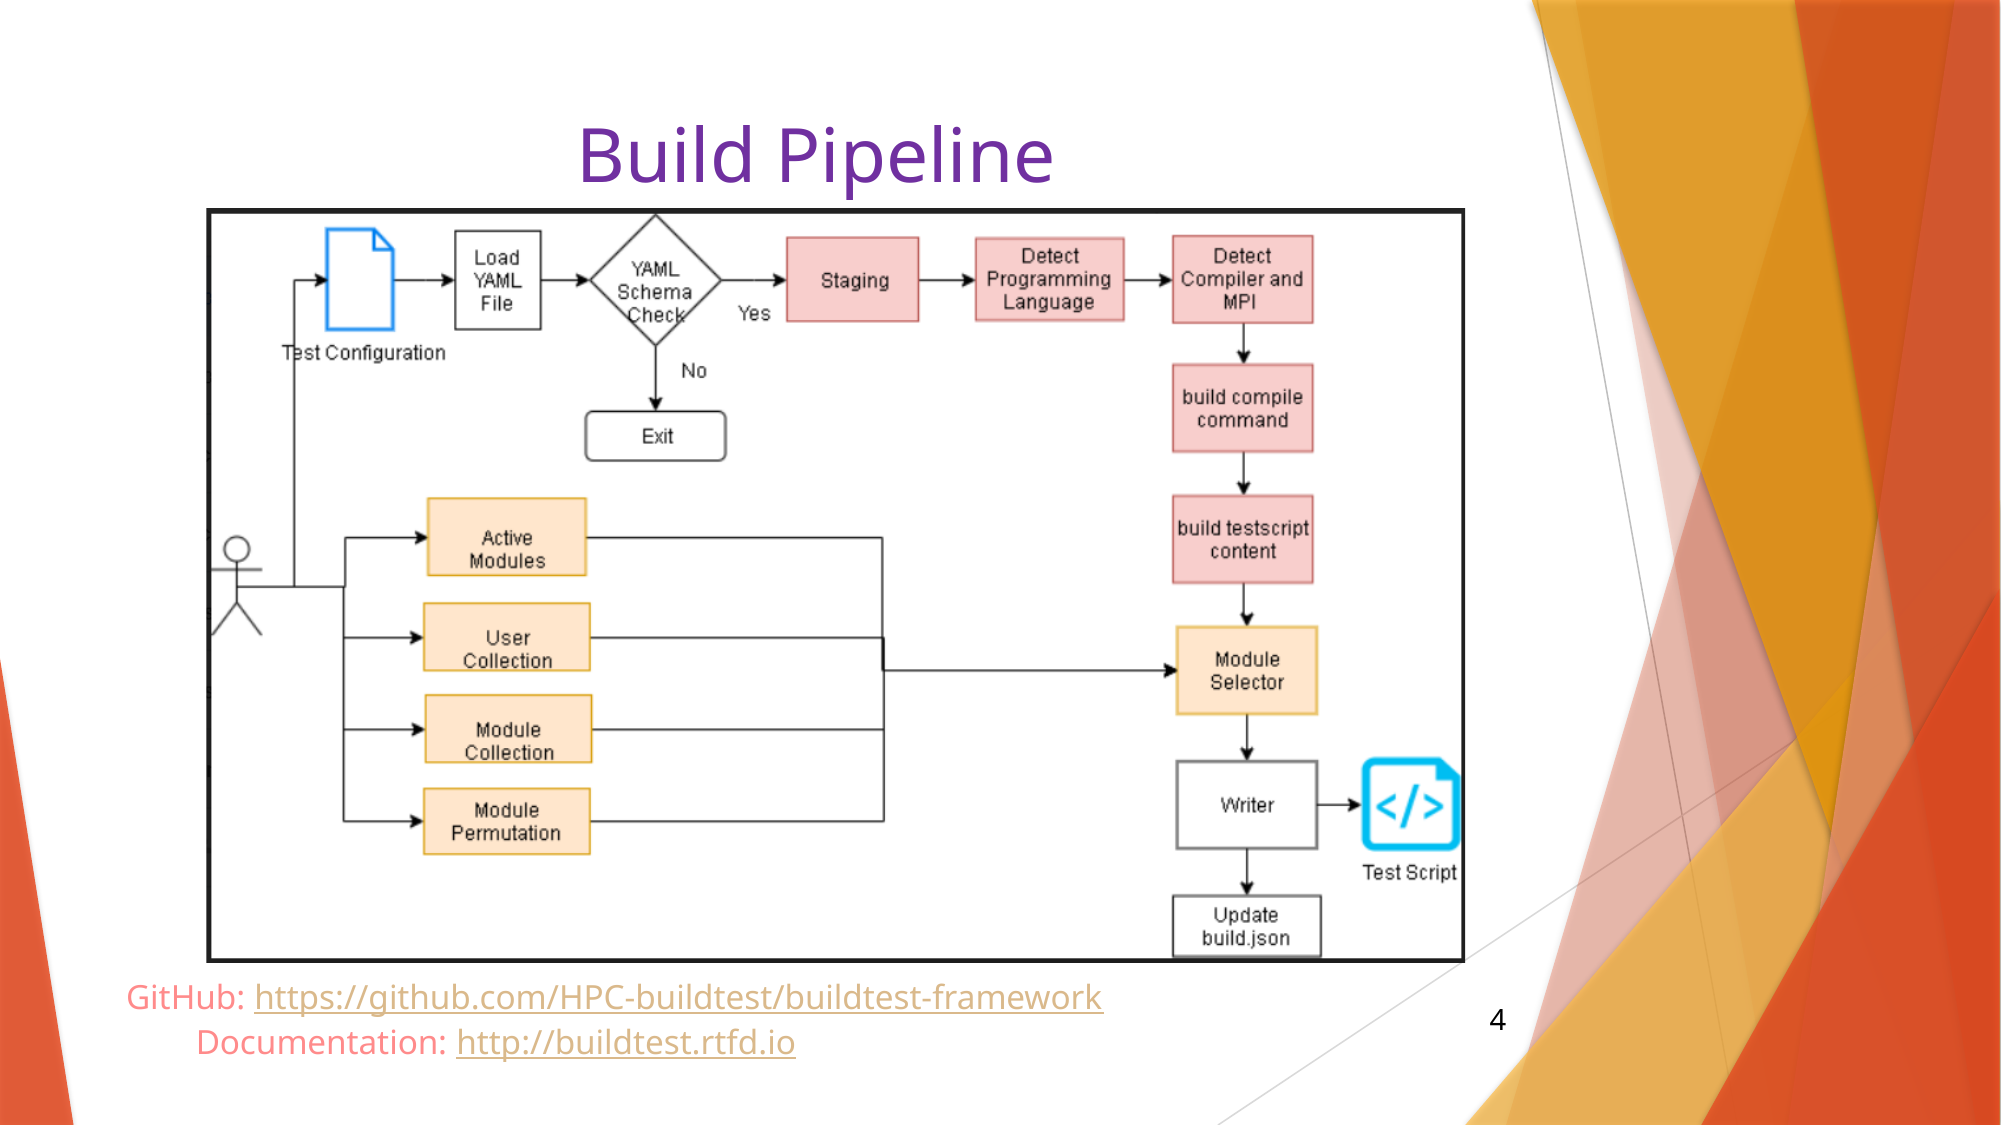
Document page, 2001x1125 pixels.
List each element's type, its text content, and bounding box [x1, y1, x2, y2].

title Build Pipeline [111, 99, 1522, 209]
footer GitHub: https://github.com/HPC-buildtest/buildtest-framework Documentation: http://buildtest.rtfd.io [111, 991, 1145, 1051]
slide_number 4 [1409, 991, 1522, 1051]
picture [205, 208, 1466, 963]
